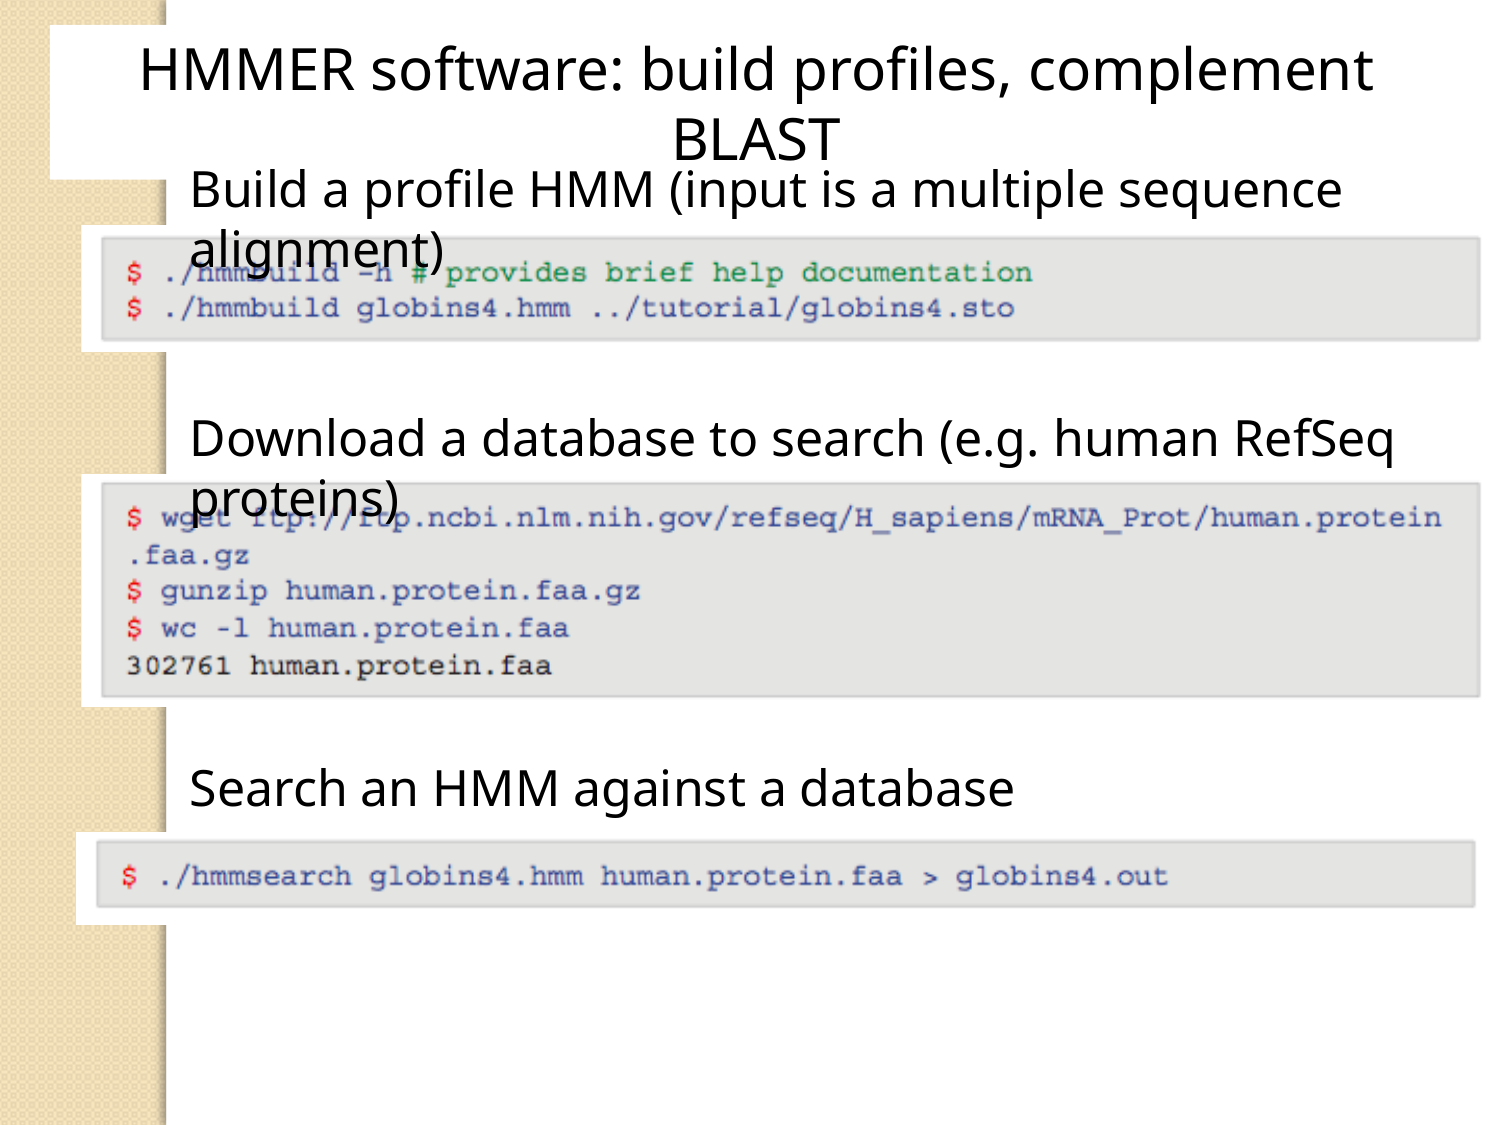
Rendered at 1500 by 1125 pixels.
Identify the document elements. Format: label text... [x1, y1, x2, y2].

text_box HMMER software: build profiles, complement BLAST [49, 24, 1463, 180]
picture [80, 224, 1500, 352]
text_box Build a profile HMM (input is a multiple sequence alignment) [174, 149, 1438, 221]
picture [80, 474, 1500, 707]
text_box Search an HMM against a database [174, 749, 1438, 824]
picture [75, 832, 1496, 926]
text_box Download a database to search (e.g. human RefSeq proteins) [174, 399, 1438, 471]
